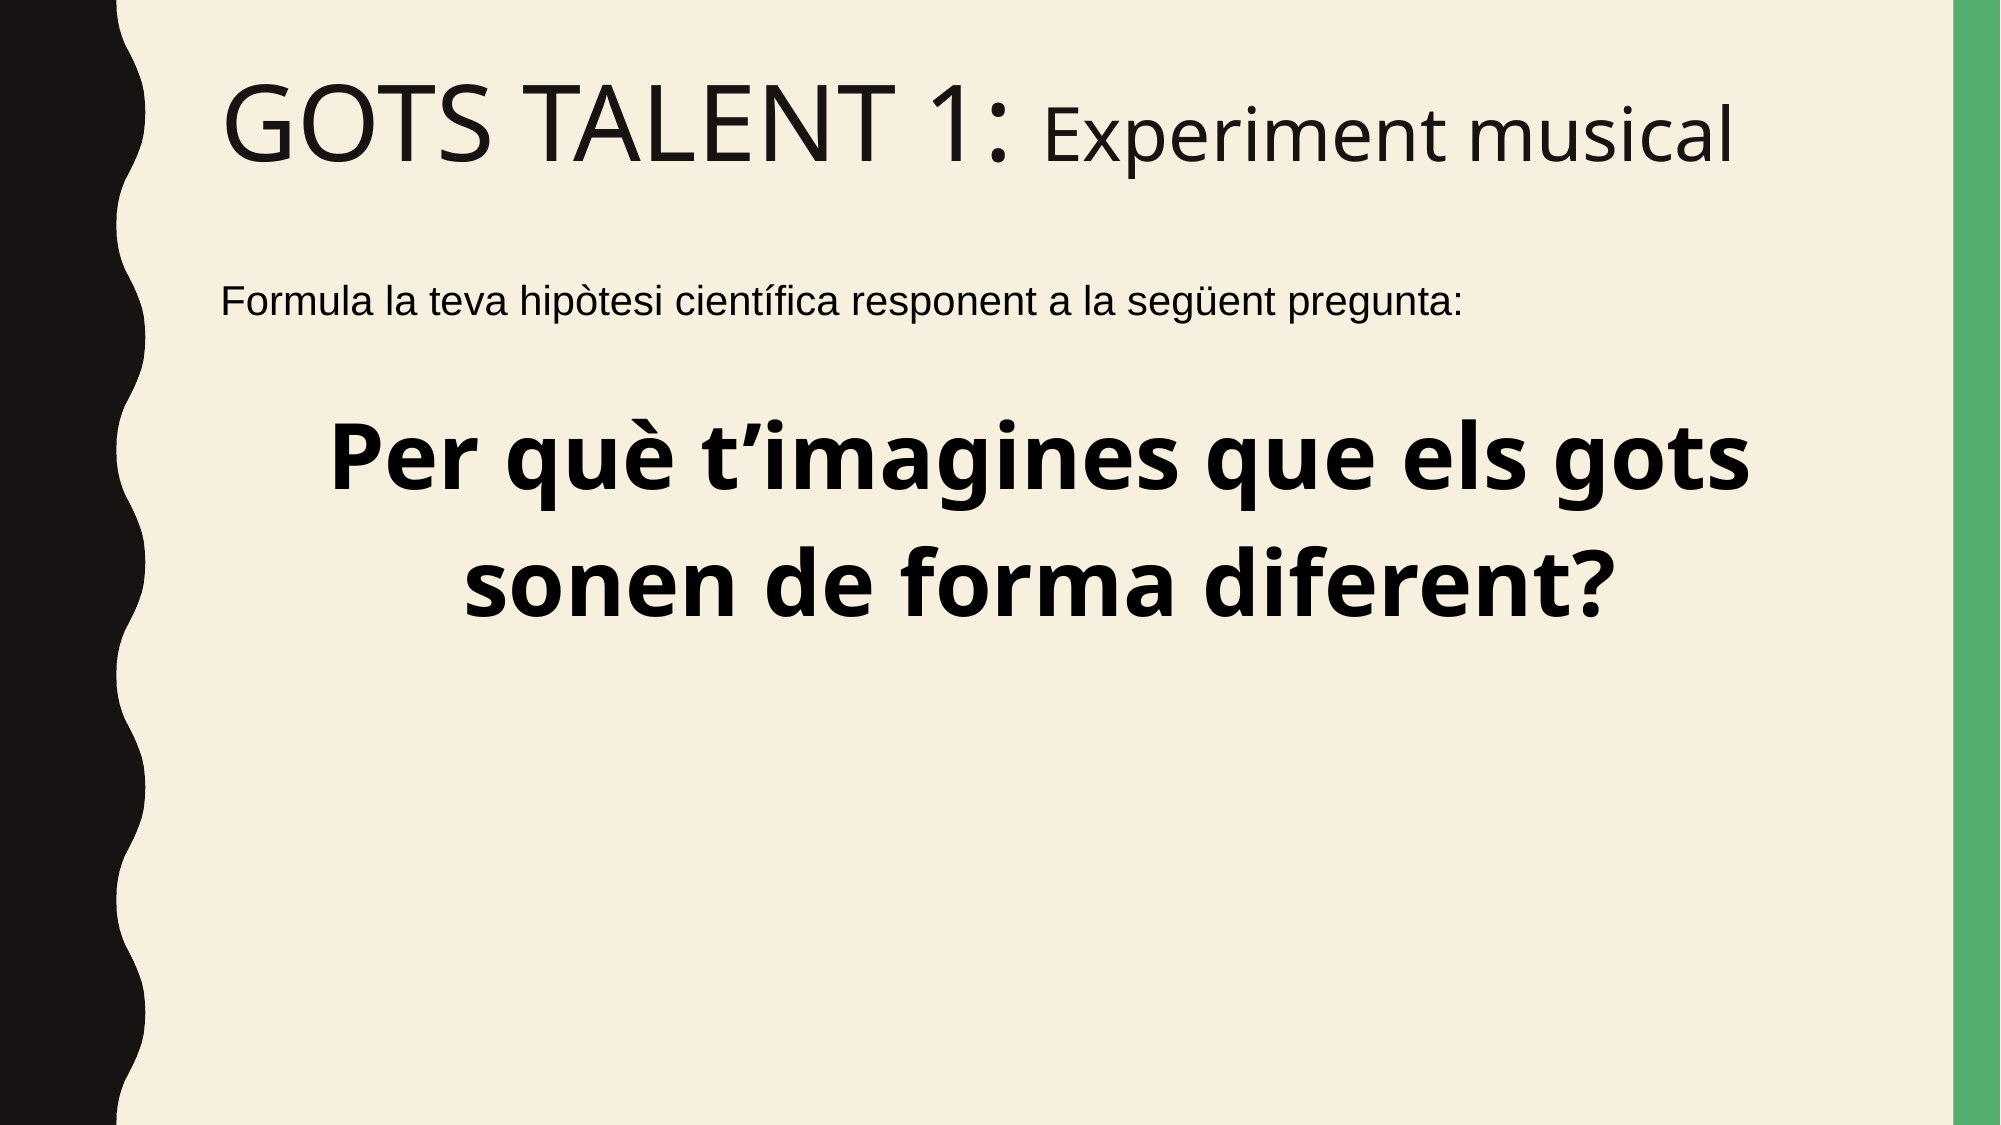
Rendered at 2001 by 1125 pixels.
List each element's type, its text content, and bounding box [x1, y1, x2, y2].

list Formula la teva hipòtesi científica responent a la següent pregunta: Per què t’imagines que els gots sonen de forma diferent? [205, 259, 1875, 932]
title GOTS TALENT 1: Experiment musical [205, 62, 1875, 241]
